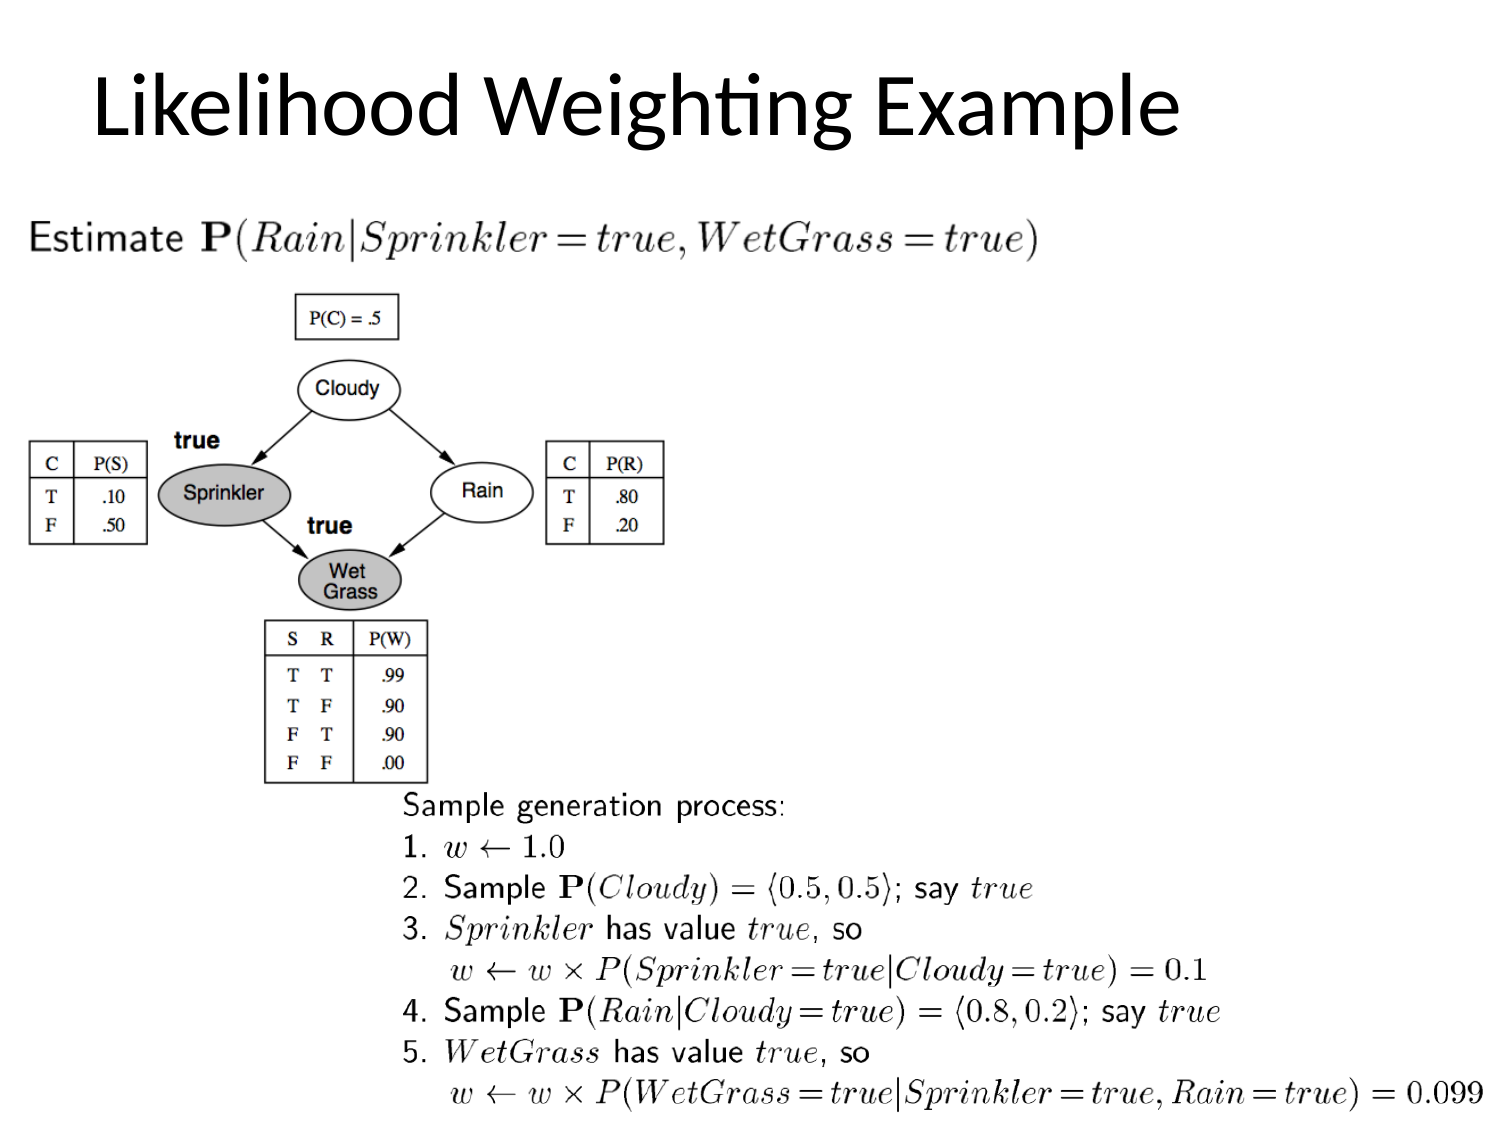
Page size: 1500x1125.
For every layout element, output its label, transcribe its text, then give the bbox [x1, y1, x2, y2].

picture [24, 212, 1492, 1113]
title Likelihood Weighting Example [77, 50, 1450, 163]
